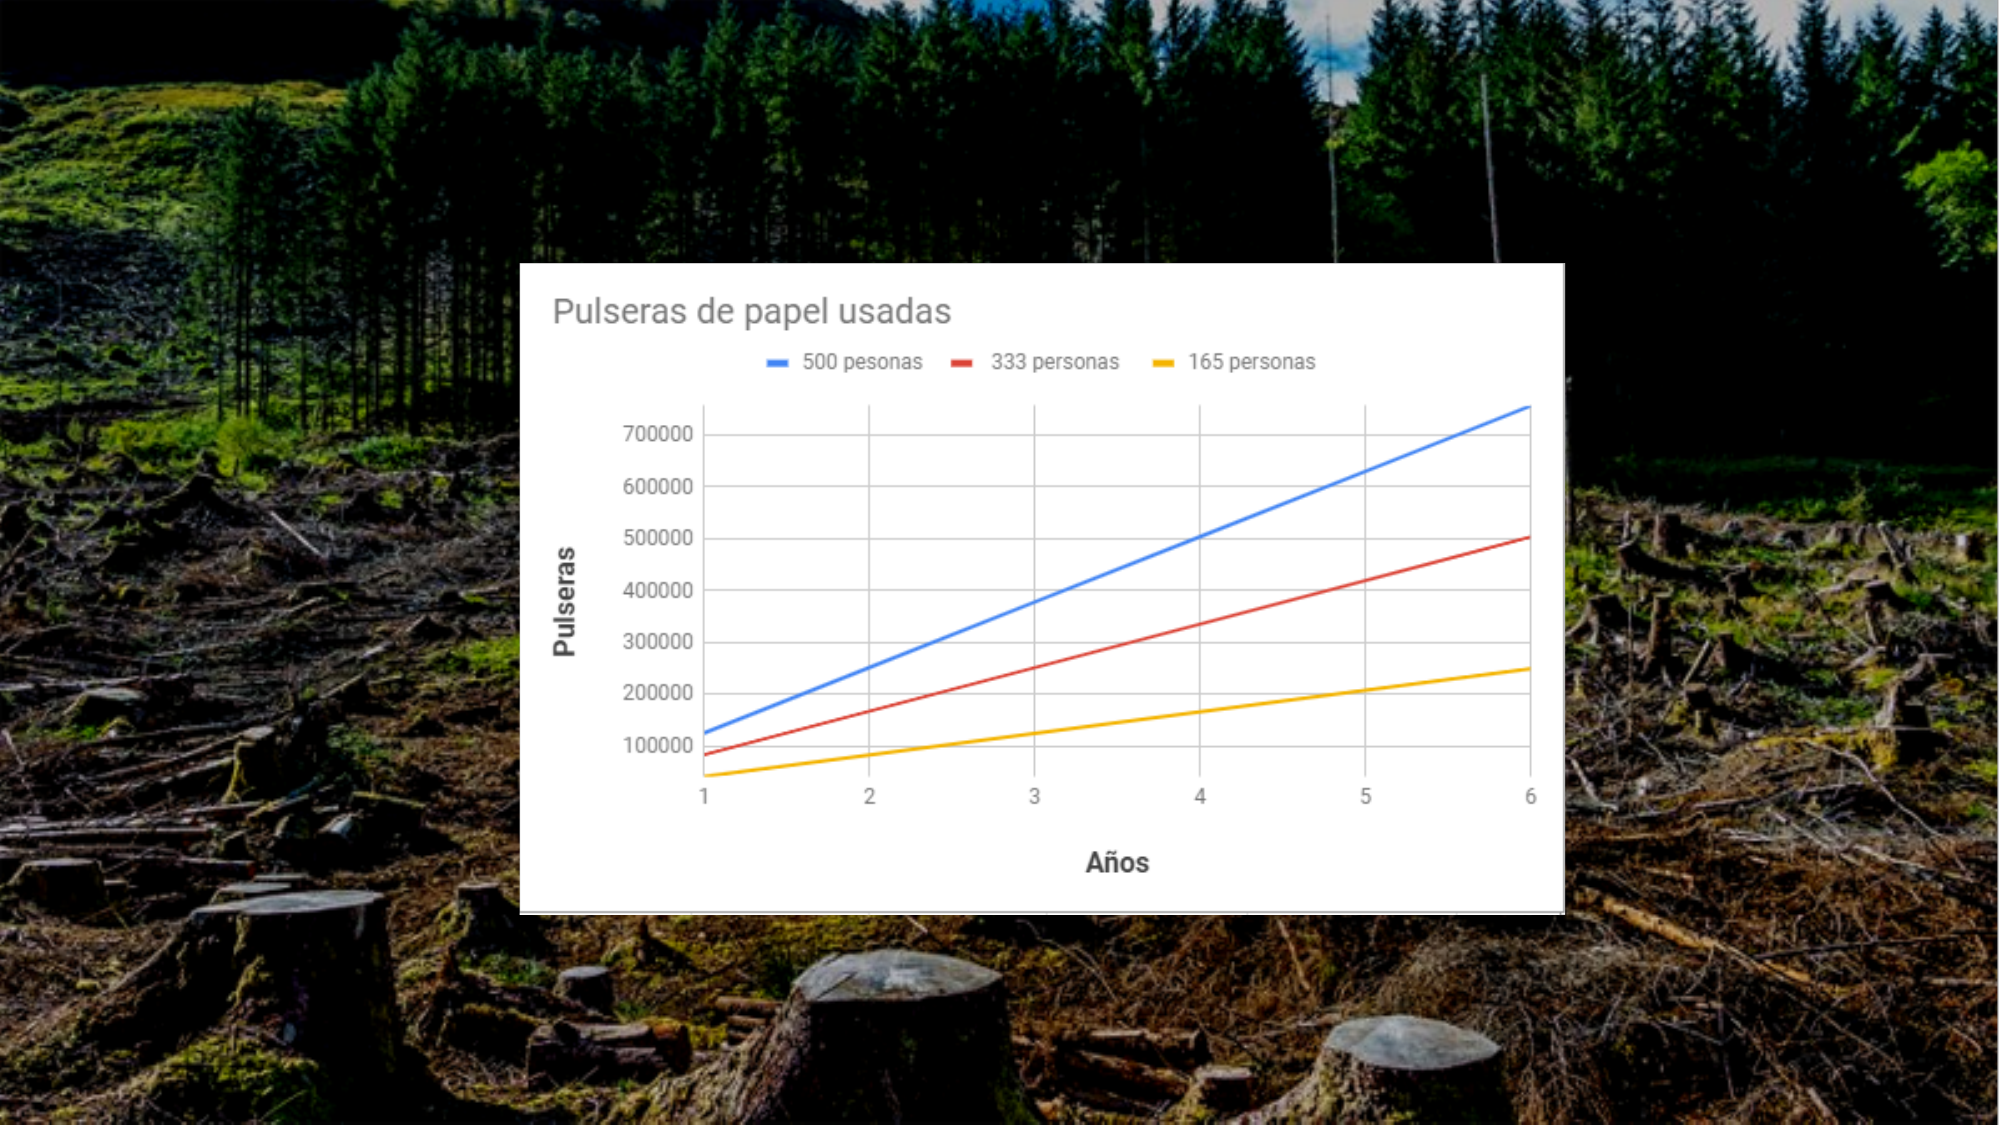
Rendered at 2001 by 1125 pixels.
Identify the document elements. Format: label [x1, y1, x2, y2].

picture [0, 0, 2001, 1125]
list [519, 263, 1565, 915]
